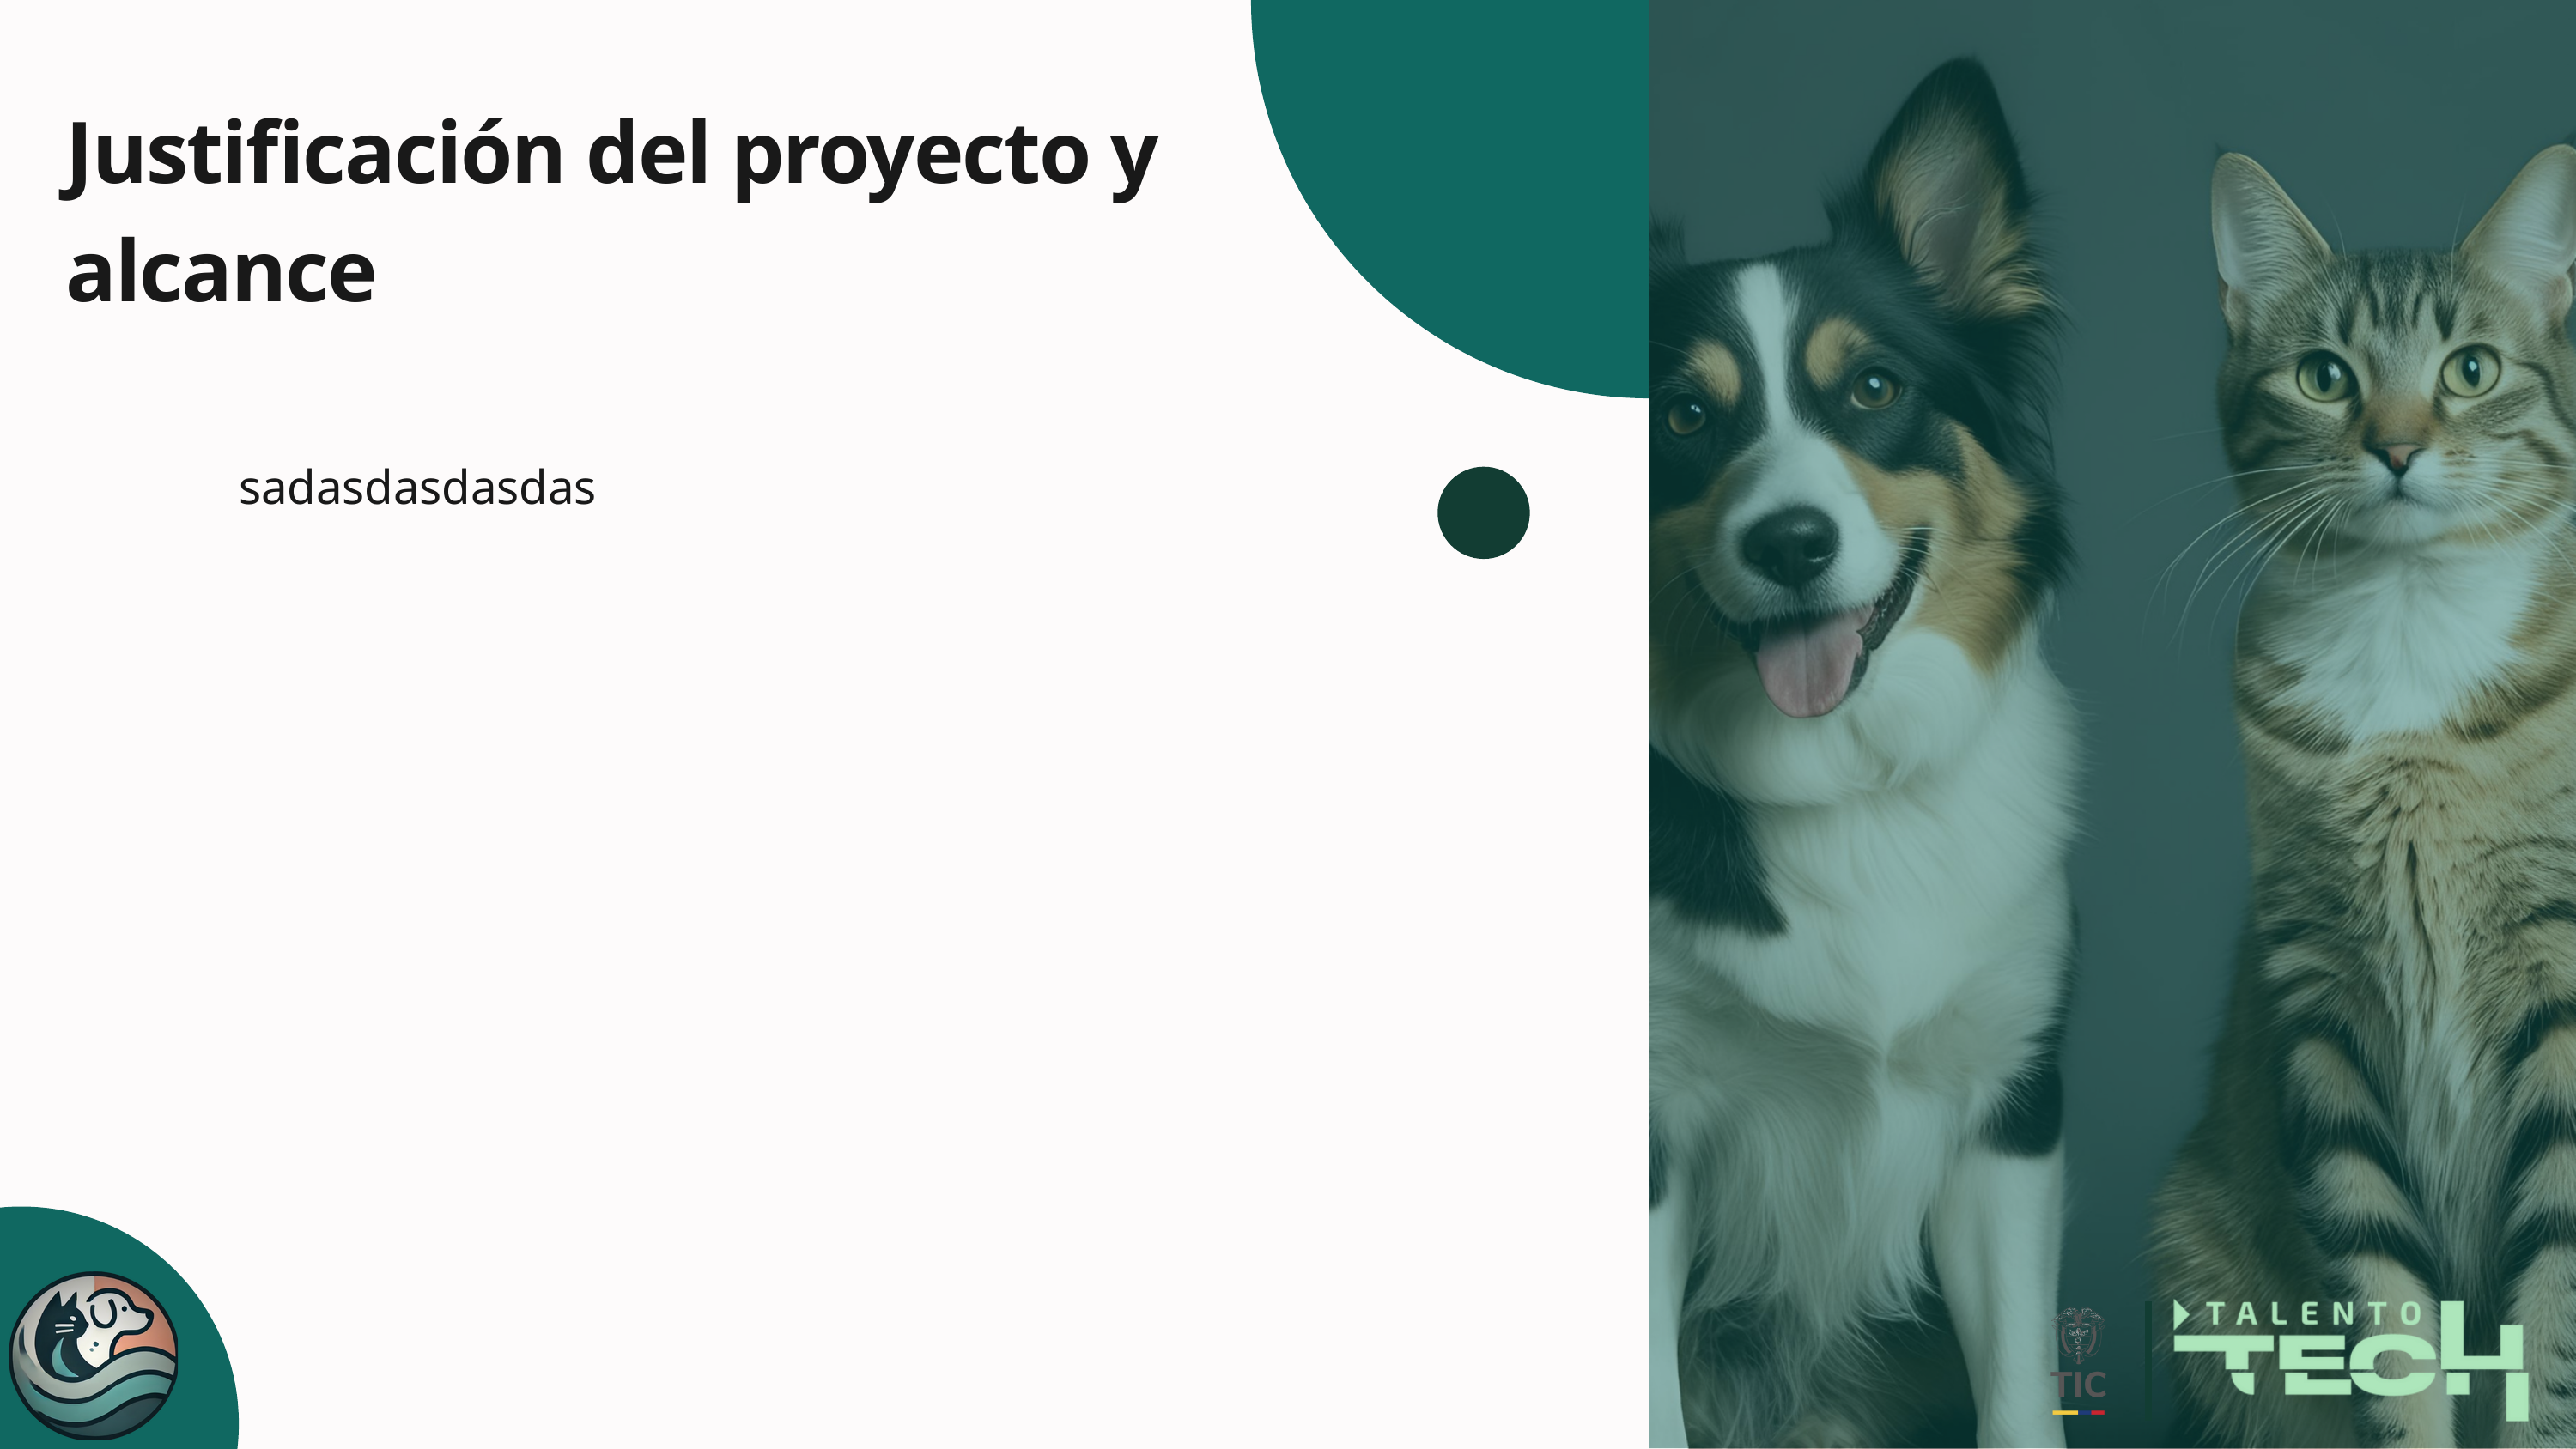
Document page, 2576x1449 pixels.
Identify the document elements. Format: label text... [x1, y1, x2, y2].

text_box sadasdasdasdas [239, 435, 975, 514]
text_box Justificación del proyecto y alcance [65, 81, 1223, 319]
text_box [1986, 1168, 2576, 1449]
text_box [1649, 0, 2576, 1449]
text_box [1250, 0, 1647, 399]
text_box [1437, 466, 1530, 560]
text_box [0, 1206, 240, 1449]
